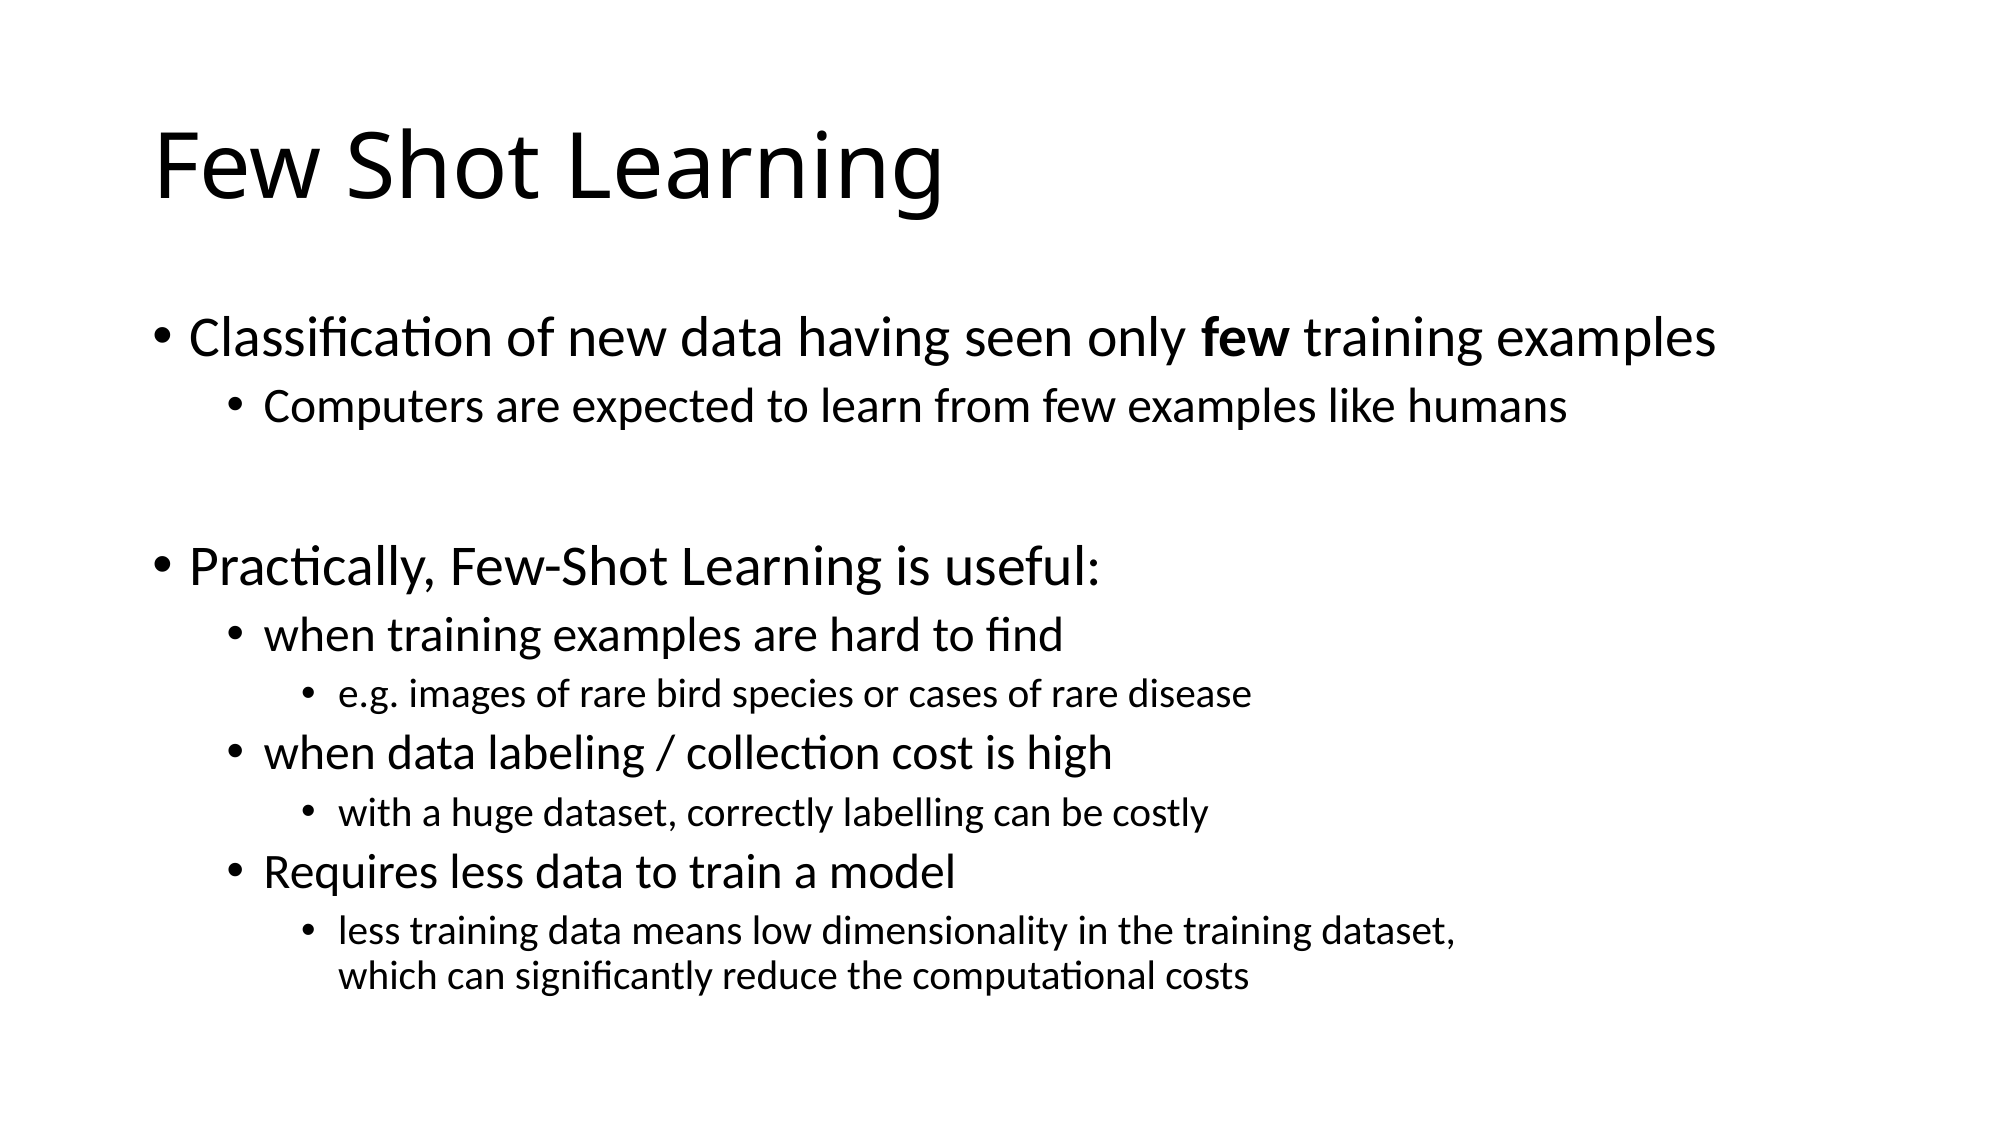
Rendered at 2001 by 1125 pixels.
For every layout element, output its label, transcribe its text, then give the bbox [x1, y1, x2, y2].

list Classification of new data having seen only few training examples Computers are expected to learn from few examples like humans Practically, Few-Shot Learning is useful: when training examples are hard to find e.g. images of rare bird species or cases of rare disease when data labeling / collection cost is high with a huge dataset, correctly labelling can be costly Requires less data to train a model less training data means low dimensionality in the training dataset, which can significantly reduce the computational costs [137, 299, 1863, 1014]
title Few Shot Learning [137, 59, 1863, 278]
